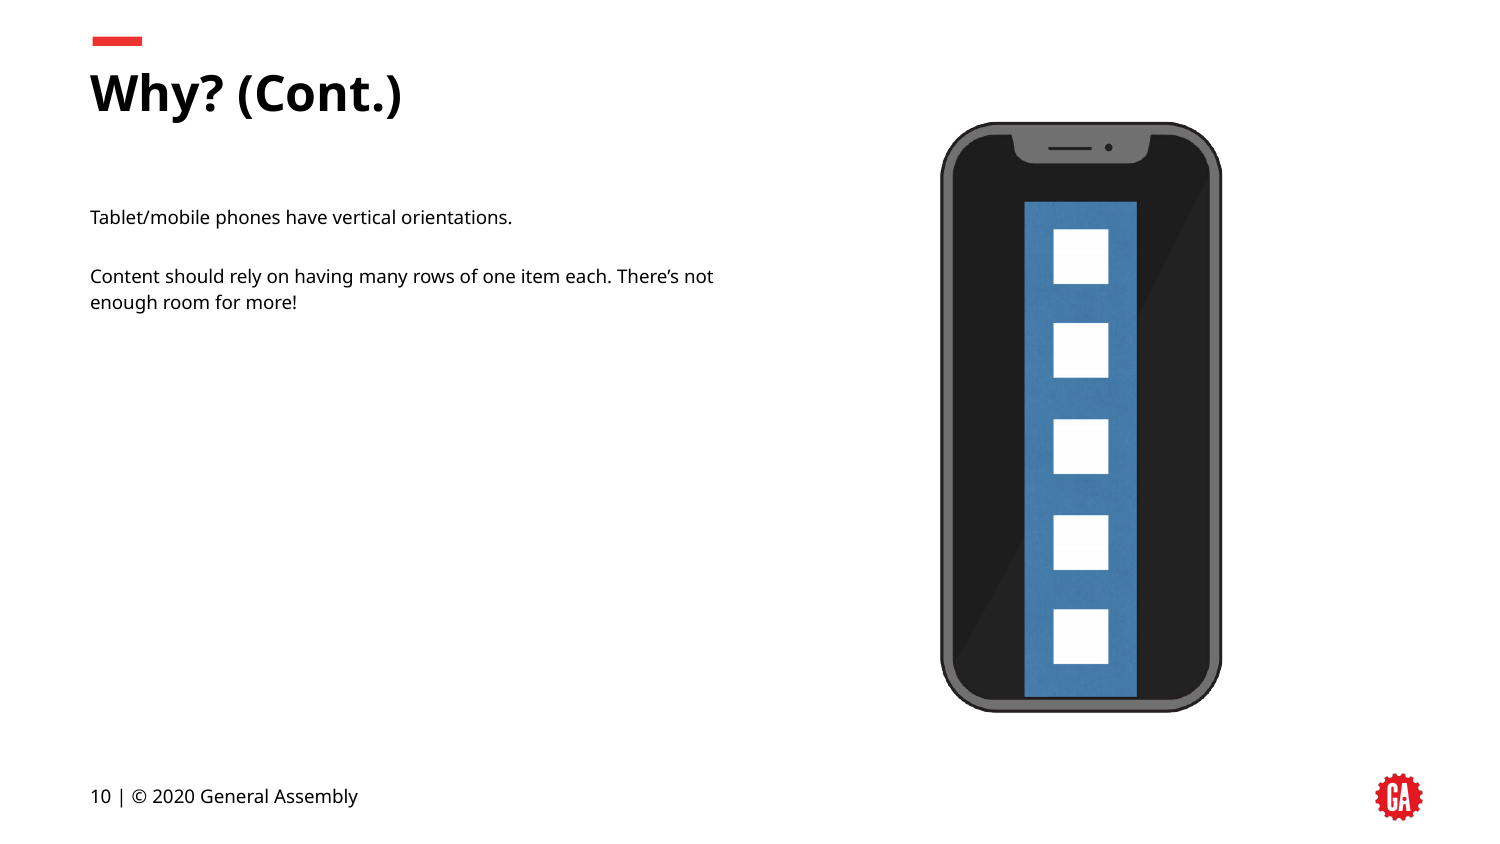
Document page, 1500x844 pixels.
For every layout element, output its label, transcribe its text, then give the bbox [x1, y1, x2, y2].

picture [768, 104, 1395, 730]
list Tablet/mobile phones have vertical orientations. Content should rely on having many rows of one item each. There’s not enough room for more! [75, 187, 750, 670]
slide_number ‹#› | © 2020 General Assembly [75, 764, 465, 830]
picture [1373, 771, 1425, 823]
title Why? (Cont.) [75, 46, 1473, 140]
